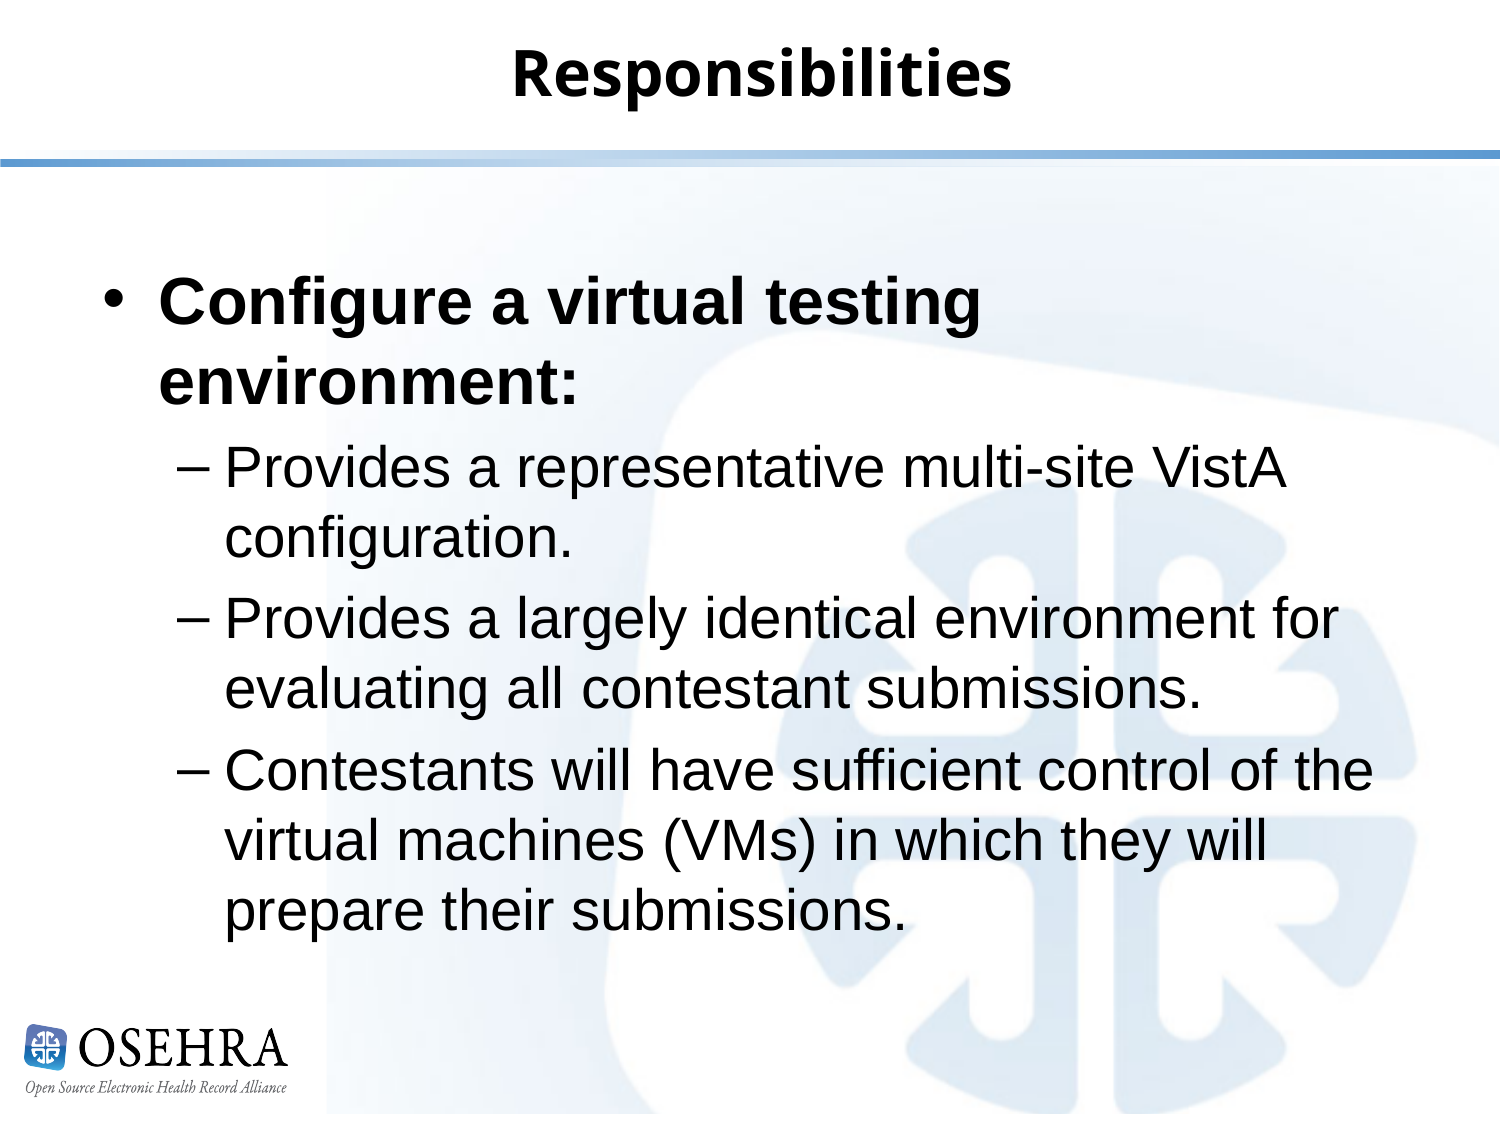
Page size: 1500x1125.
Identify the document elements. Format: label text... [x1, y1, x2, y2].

list Configure a virtual testing environment: Provides a representative multi-site VistA configuration. Provides a largely identical environment for evaluating all contestant submissions. Contestants will have sufficient control of the virtual machines (VMs) in which they will prepare their submissions. [87, 249, 1438, 993]
picture [326, 166, 1500, 1114]
title Responsibilities [87, 24, 1438, 118]
picture [24, 1024, 288, 1100]
